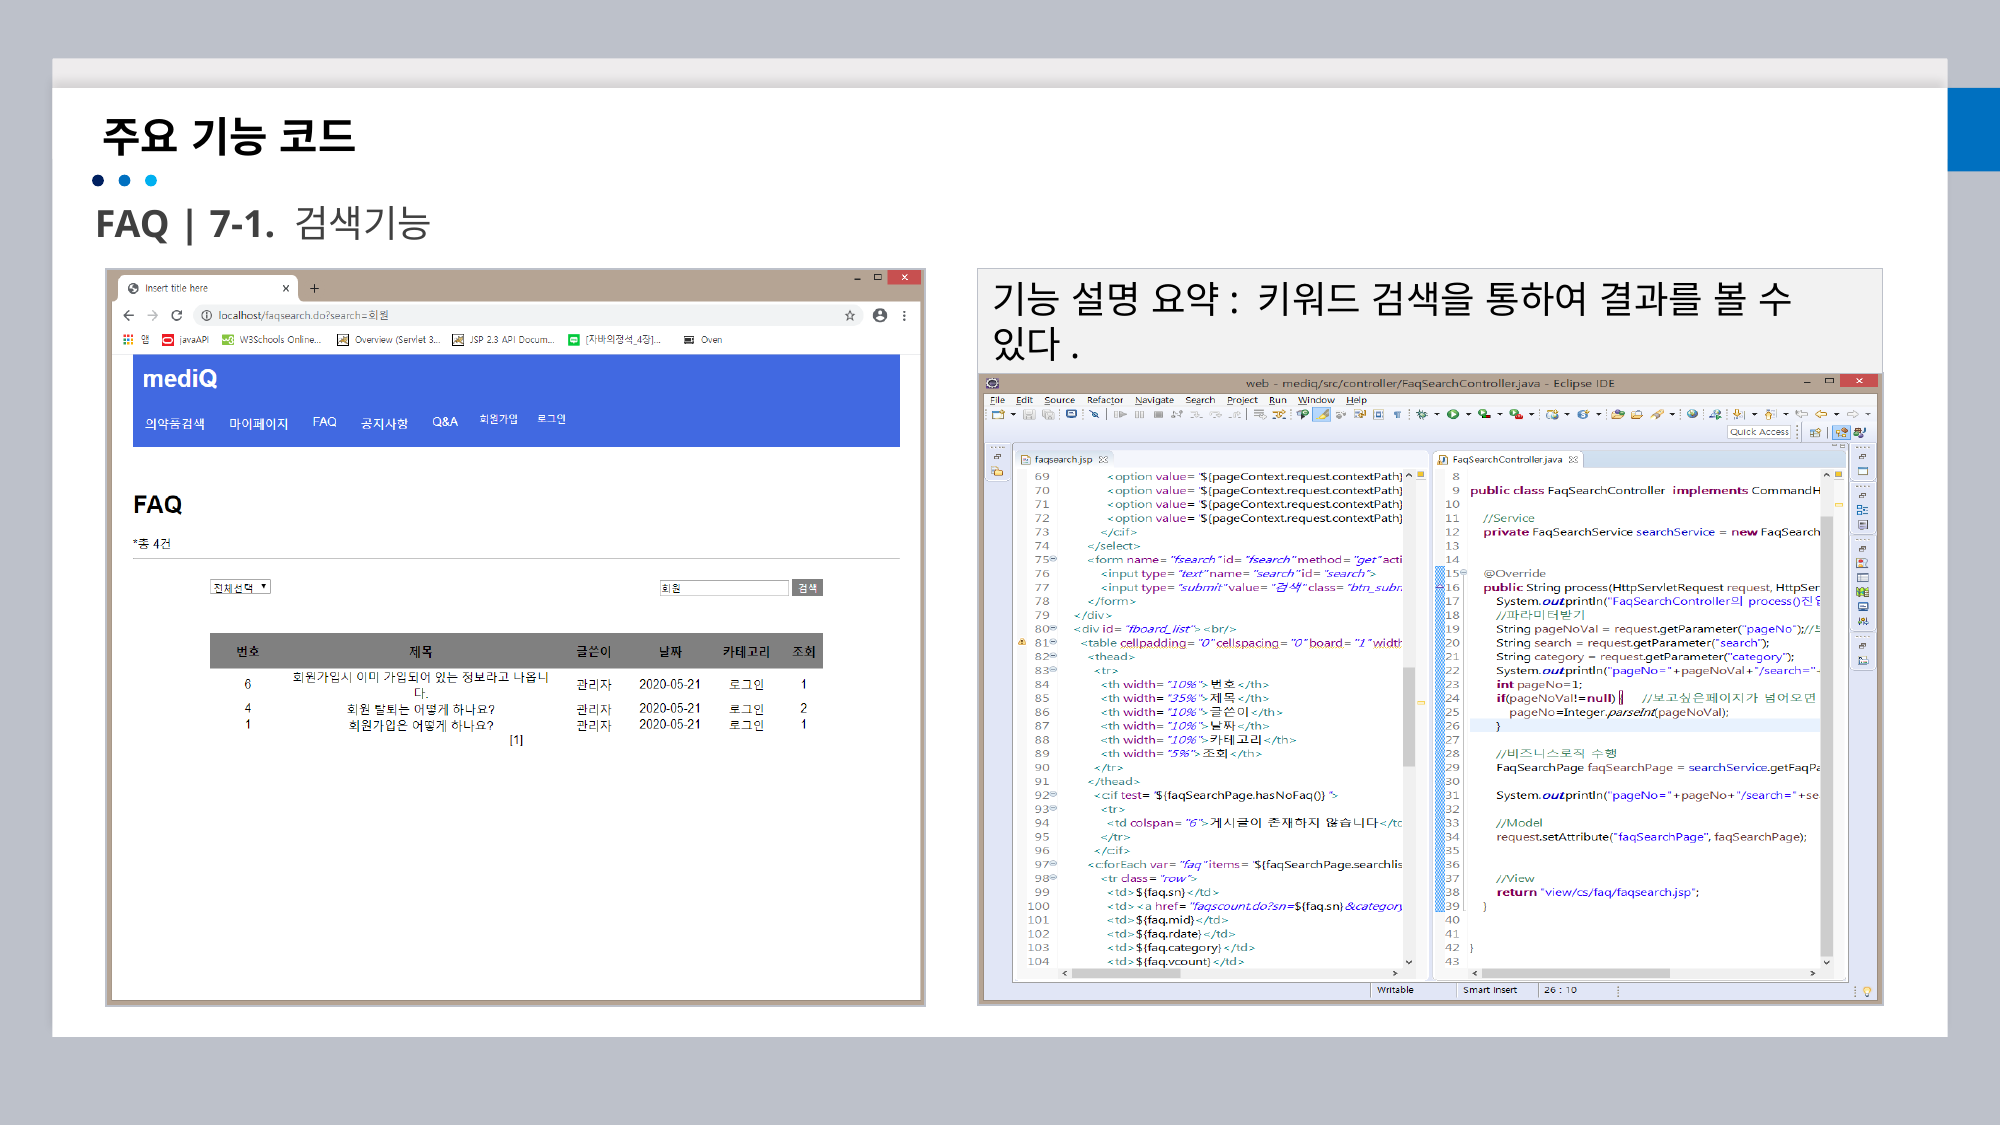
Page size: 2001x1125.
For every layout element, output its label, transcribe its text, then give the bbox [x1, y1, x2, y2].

text_box 기능 설명 요약: 키워드 검색을 통하여 결과를 볼 수 있다. [977, 268, 1883, 374]
text_box [105, 268, 926, 1007]
text_box [1947, 87, 2000, 172]
text_box [90, 173, 105, 188]
text_box 주요 기능 코드 [87, 103, 372, 169]
text_box [977, 372, 1884, 1006]
text_box FAQ | 7-1. 검색기능 [79, 193, 458, 253]
text_box [143, 173, 158, 188]
text_box [117, 173, 132, 188]
